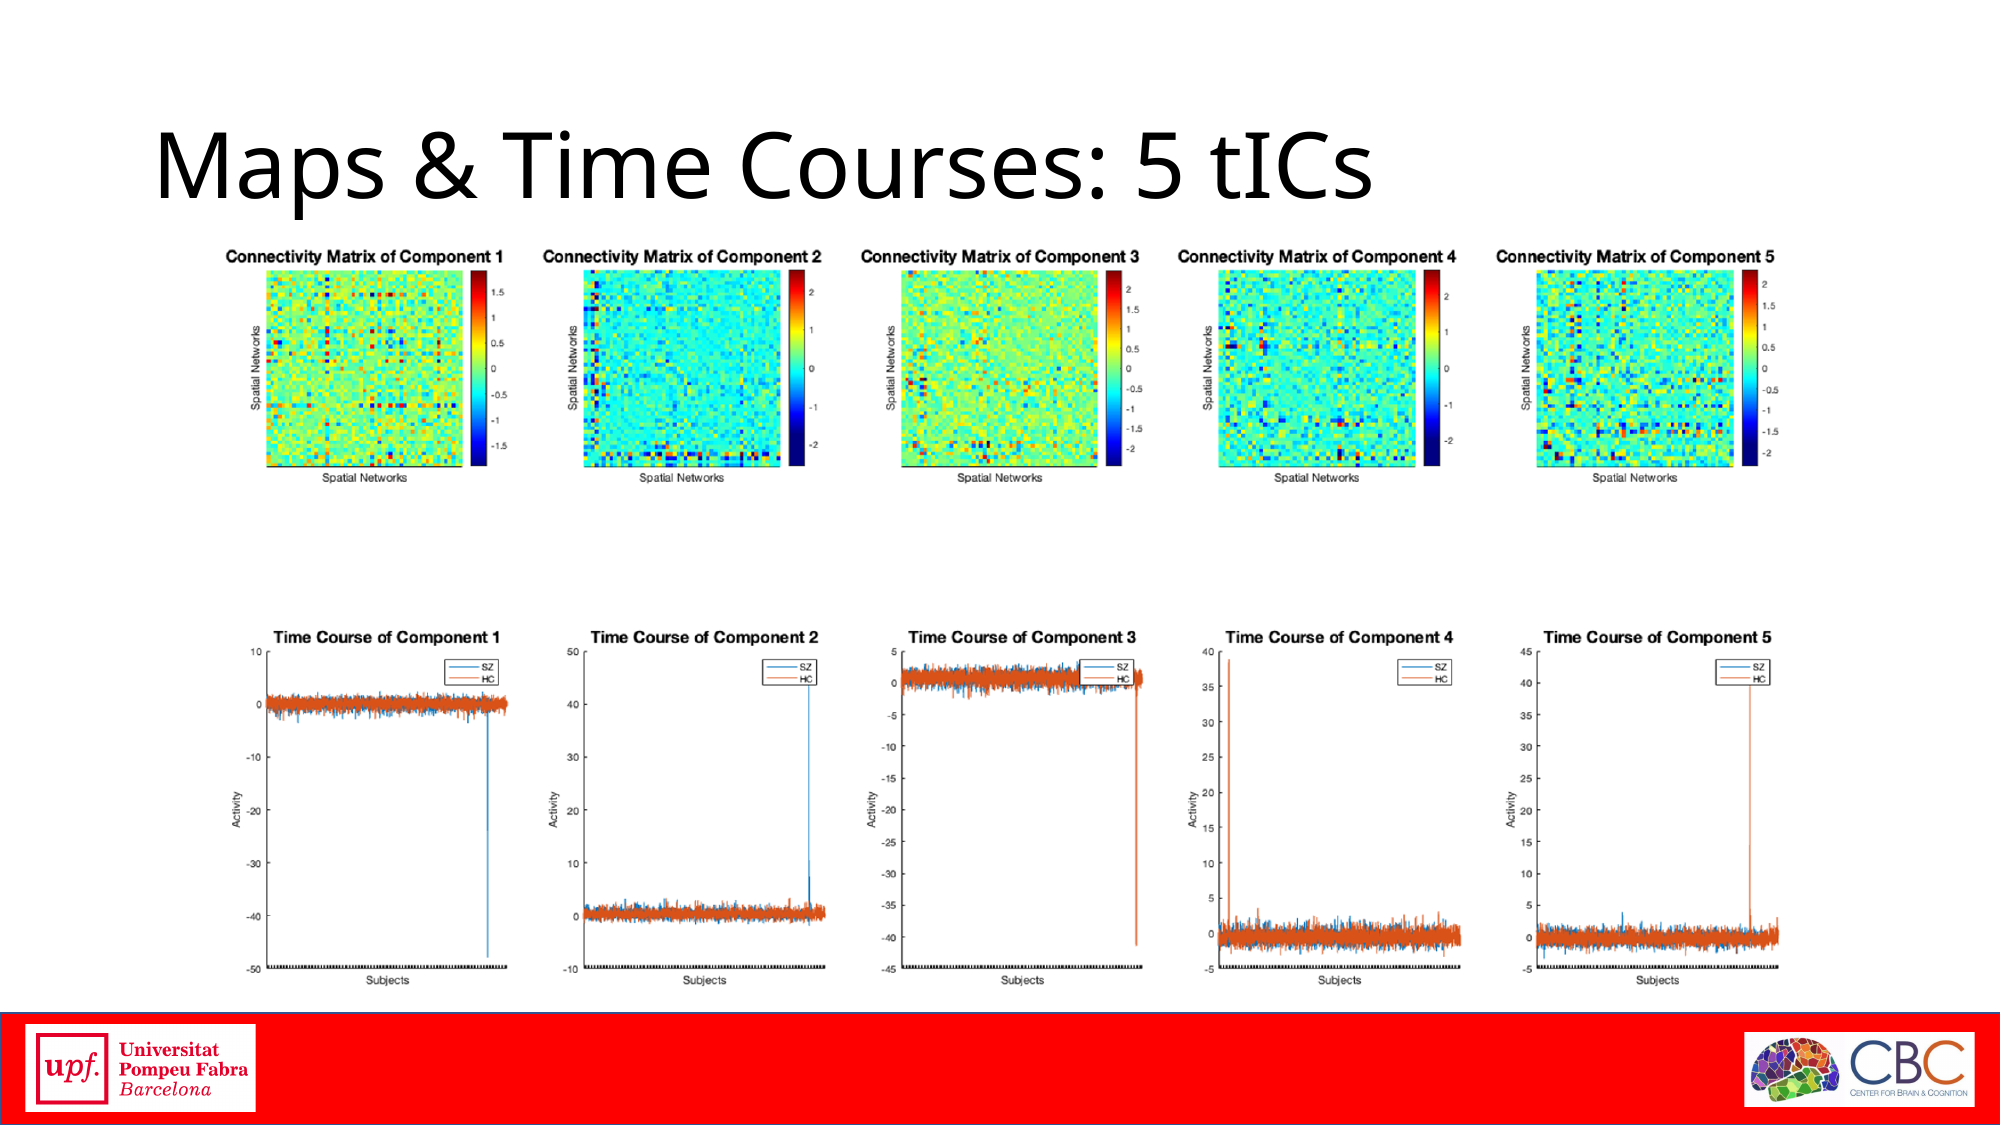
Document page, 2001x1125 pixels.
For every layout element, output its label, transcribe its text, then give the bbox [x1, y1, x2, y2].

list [194, 224, 1806, 1004]
title Maps & Time Courses: 5 tICs [137, 59, 1863, 278]
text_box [0, 1013, 2000, 1125]
